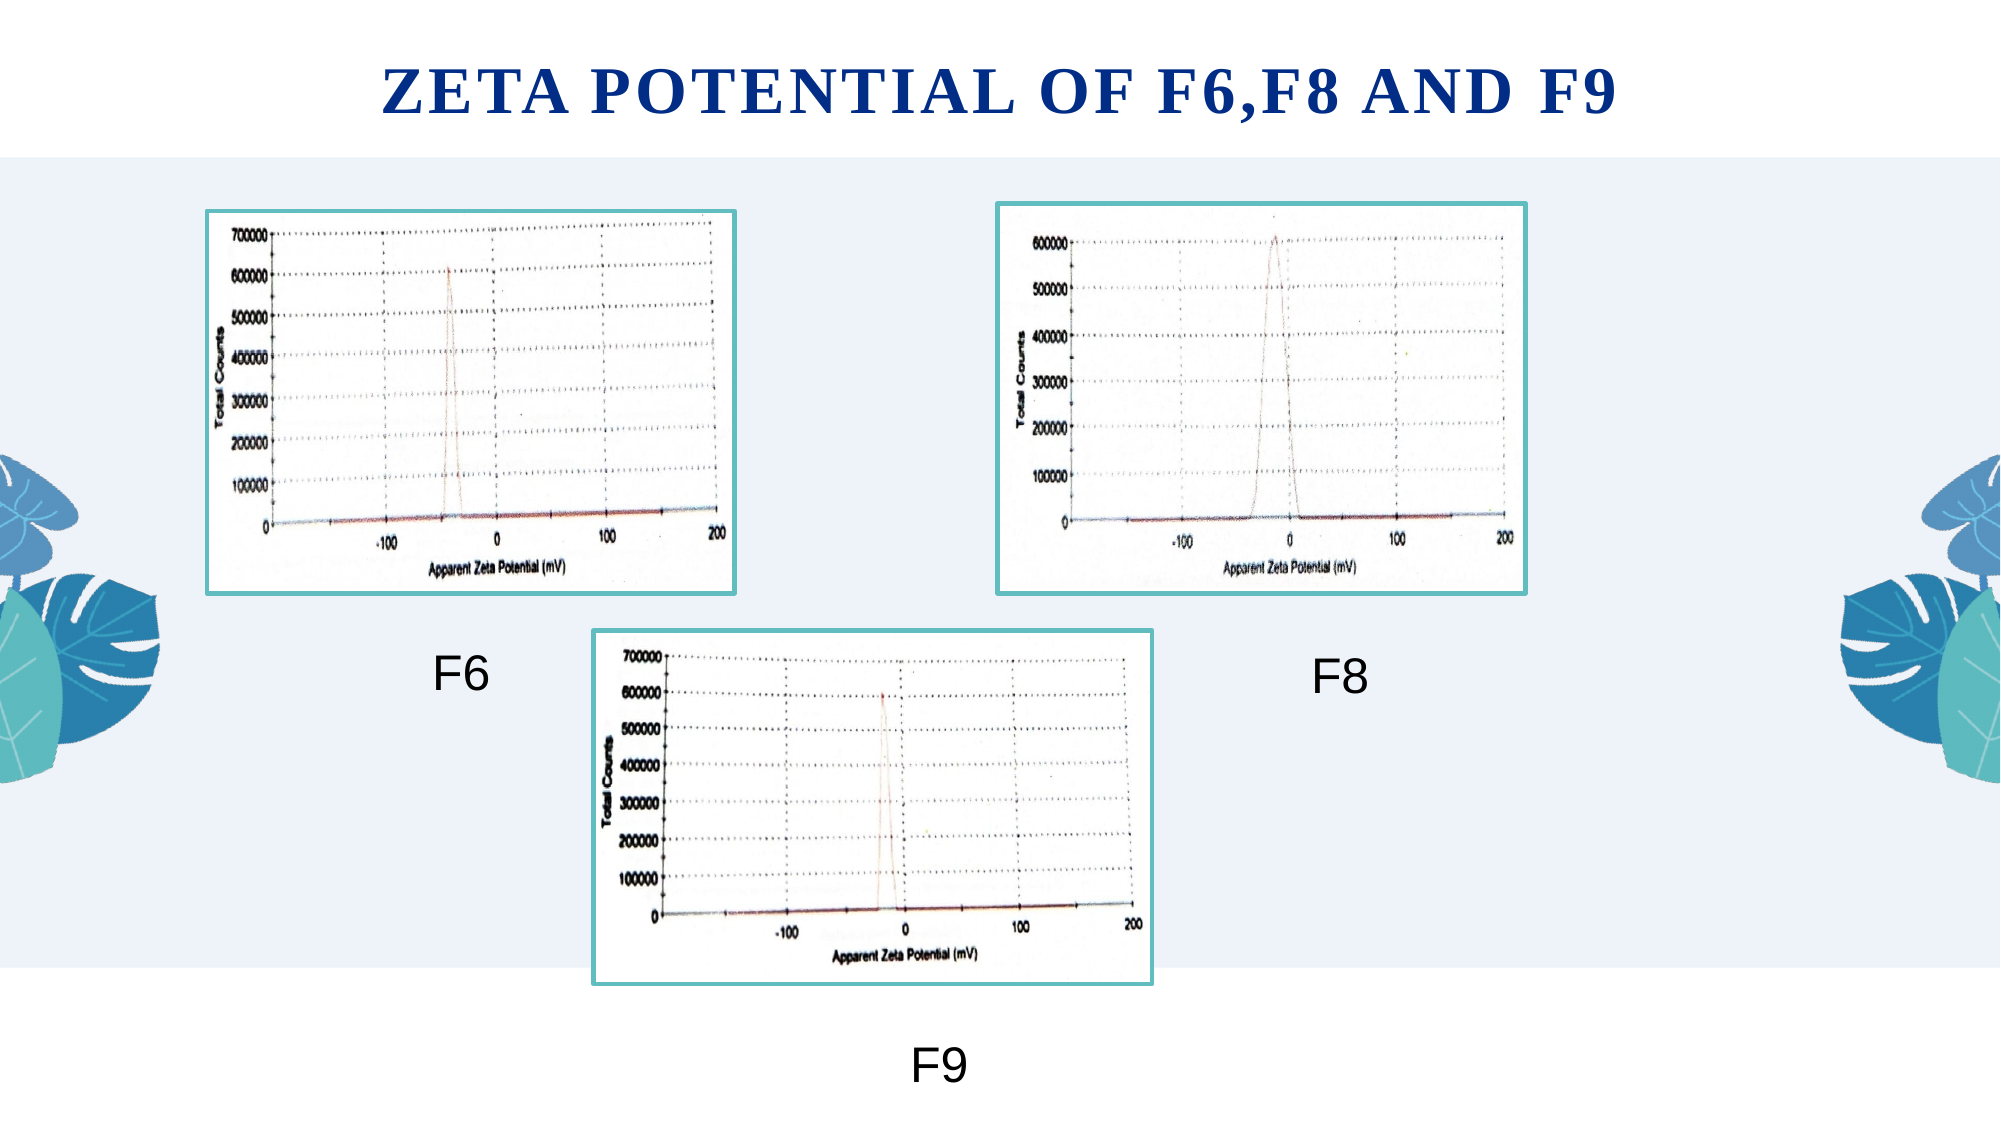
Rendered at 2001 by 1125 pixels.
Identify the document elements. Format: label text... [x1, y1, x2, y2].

title ZETA POTENTIAL OF F6,F8 AND F9 [249, 18, 1750, 135]
picture [0, 420, 219, 832]
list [209, 213, 733, 591]
picture [1750, 420, 2001, 832]
text_box F6 [417, 632, 550, 708]
text_box F9 [895, 1025, 1022, 1100]
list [999, 205, 1524, 591]
picture [595, 632, 1150, 982]
text_box F8 [1296, 636, 1409, 712]
